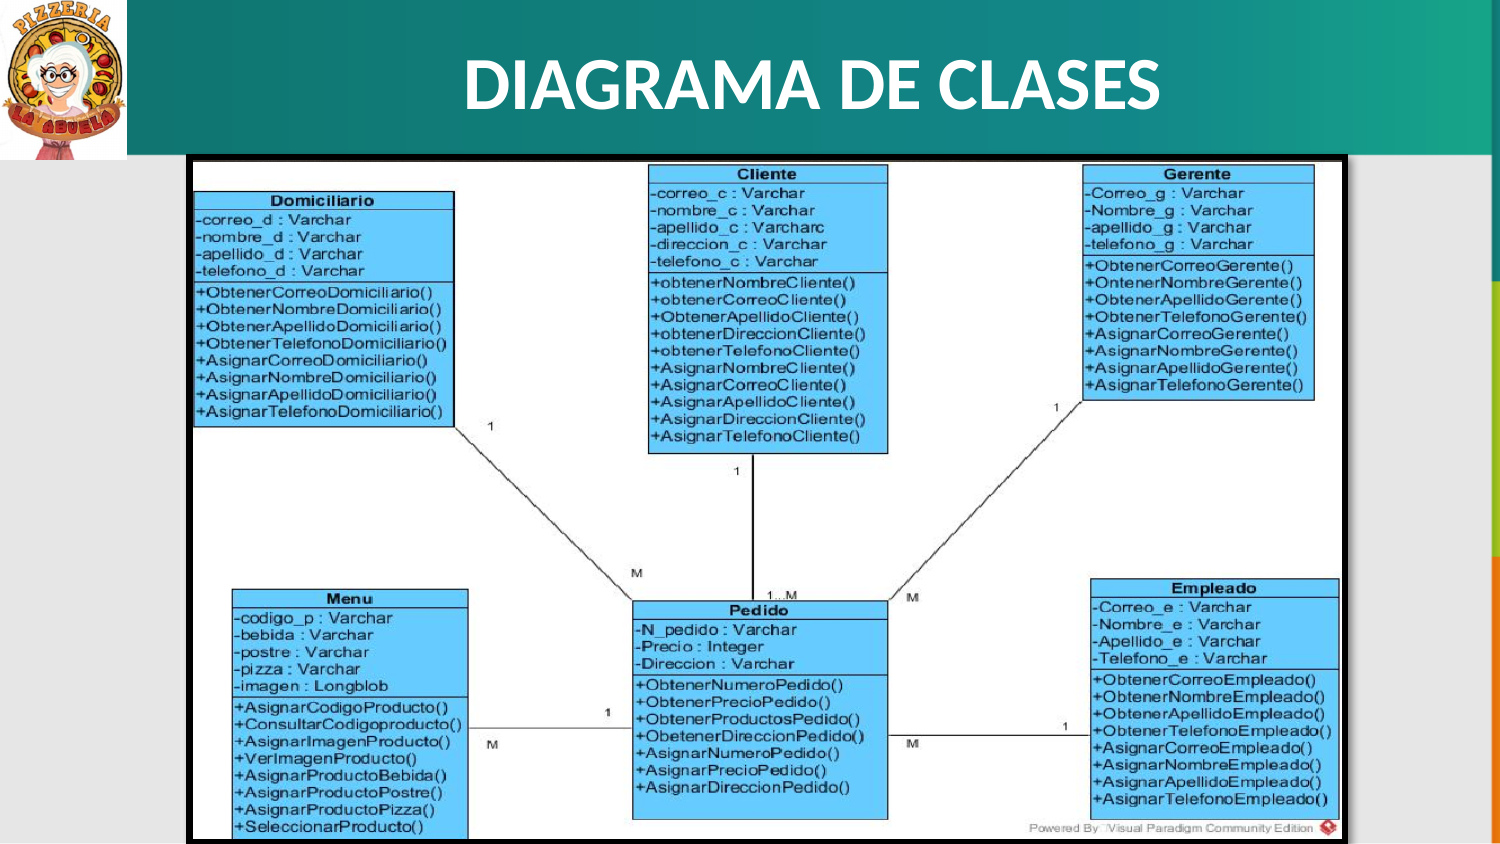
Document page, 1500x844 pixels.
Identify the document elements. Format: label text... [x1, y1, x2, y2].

picture [0, 0, 1500, 844]
text_box DIAGRAMA DE CLASES [130, 26, 1500, 132]
picture [192, 159, 1343, 840]
